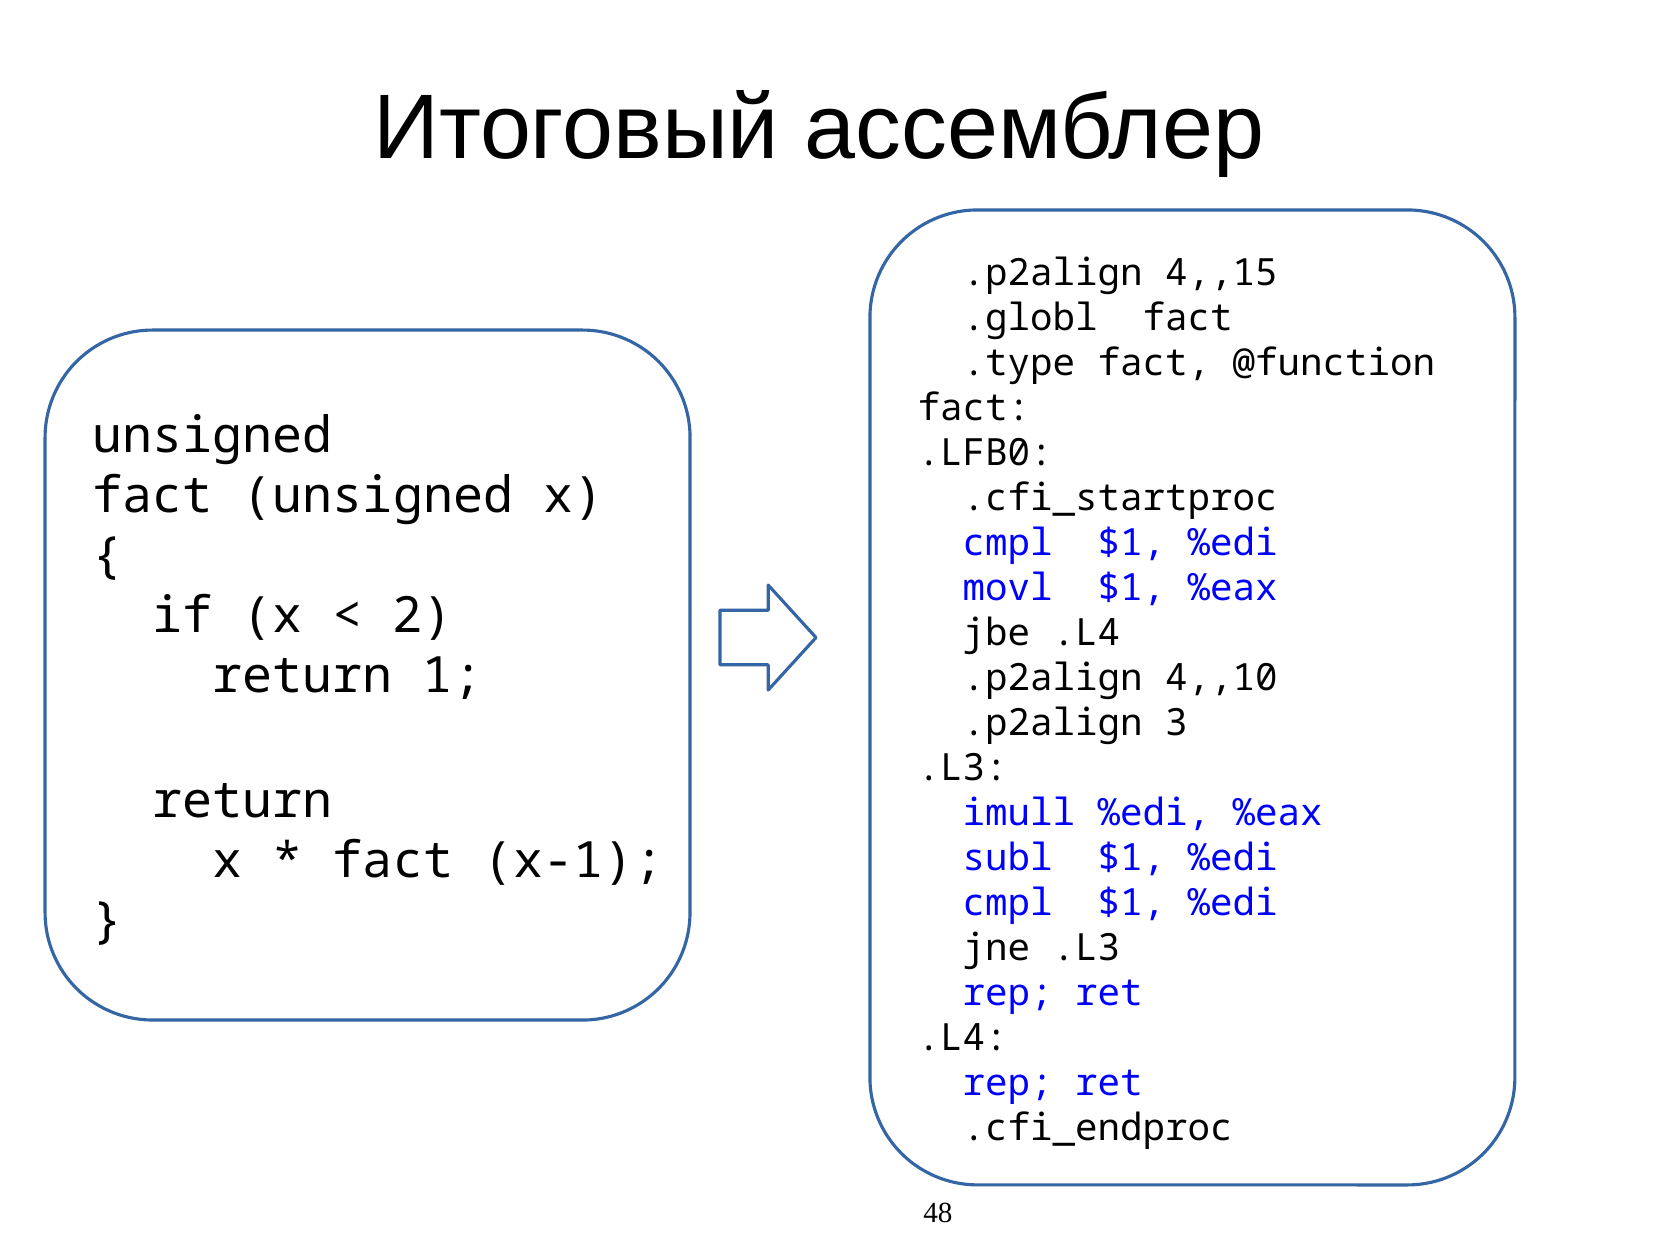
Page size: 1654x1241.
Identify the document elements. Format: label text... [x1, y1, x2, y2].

text_box .p2align 4,,15 .globl fact .type fact, @function fact: .LFB0: .cfi_startproc cmpl $1, %edi movl $1, %eax jbe .L4 .p2align 4,,10 .p2align 3 .L3: imull %edi, %eax subl $1, %edi cmpl $1, %edi jne .L3 rep; ret .L4: rep; ret .cfi_endproc [869, 209, 1515, 1185]
text_box [720, 585, 817, 691]
text_box unsigned fact (unsigned x) { if (x < 2) return 1; return x * fact (x-1); } [45, 330, 691, 1021]
title Итоговый ассемблер [75, 17, 1564, 225]
slide_number 48 [567, 1193, 953, 1241]
